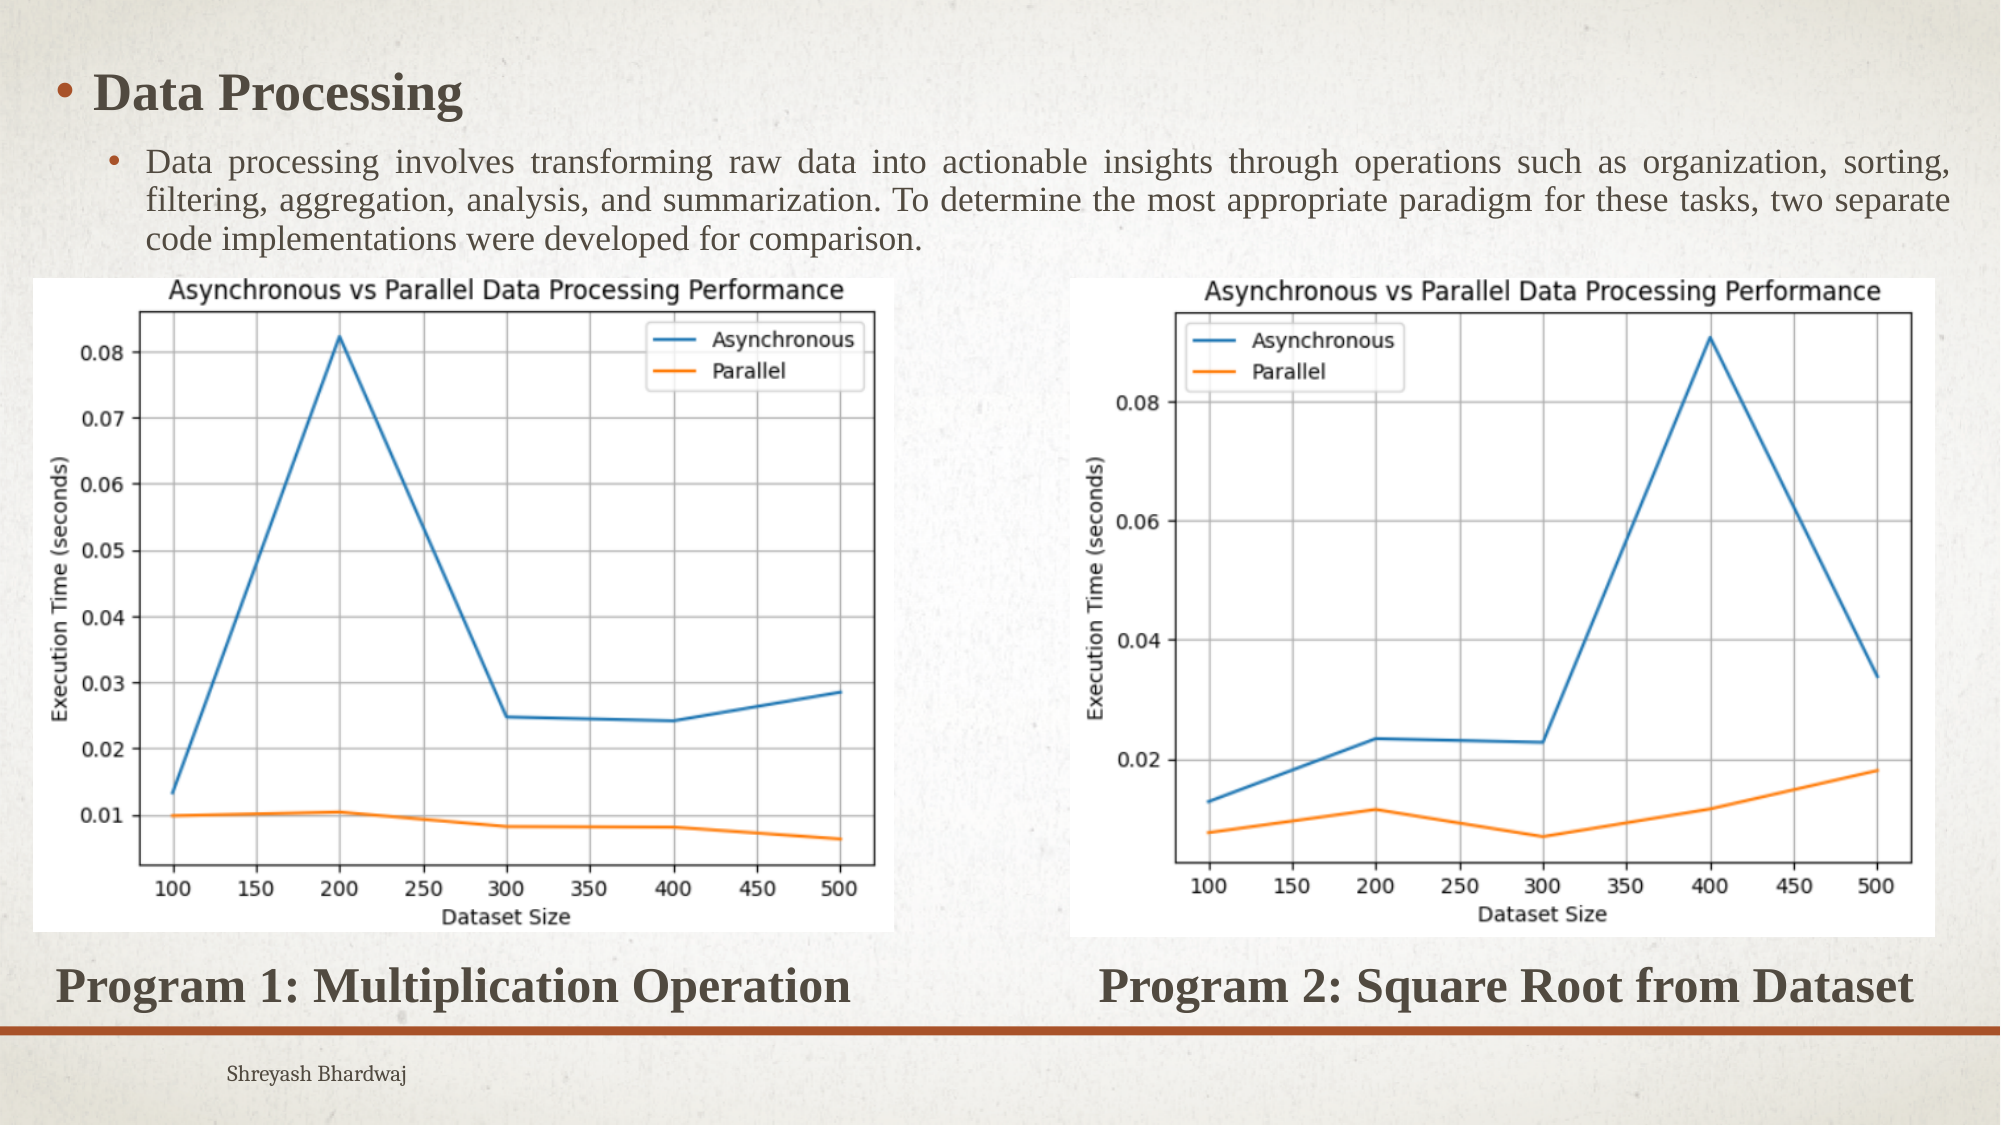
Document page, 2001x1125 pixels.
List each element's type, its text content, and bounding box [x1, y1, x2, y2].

text_box Program 2: Square Root from Dataset [1070, 952, 1935, 1024]
picture [0, 0, 2001, 1125]
text_box Program 1: Multiplication Operation [33, 952, 894, 1024]
list Data Processing Data processing involves transforming raw data into actionable insights through operations such as organization, sorting, filtering, aggregation, analysis, and summarization. To determine the most appropriate paradigm for these tasks, two separate code implementations were developed for comparison. [33, 56, 1967, 274]
footer Shreyash Bhardwaj [212, 1053, 1063, 1093]
